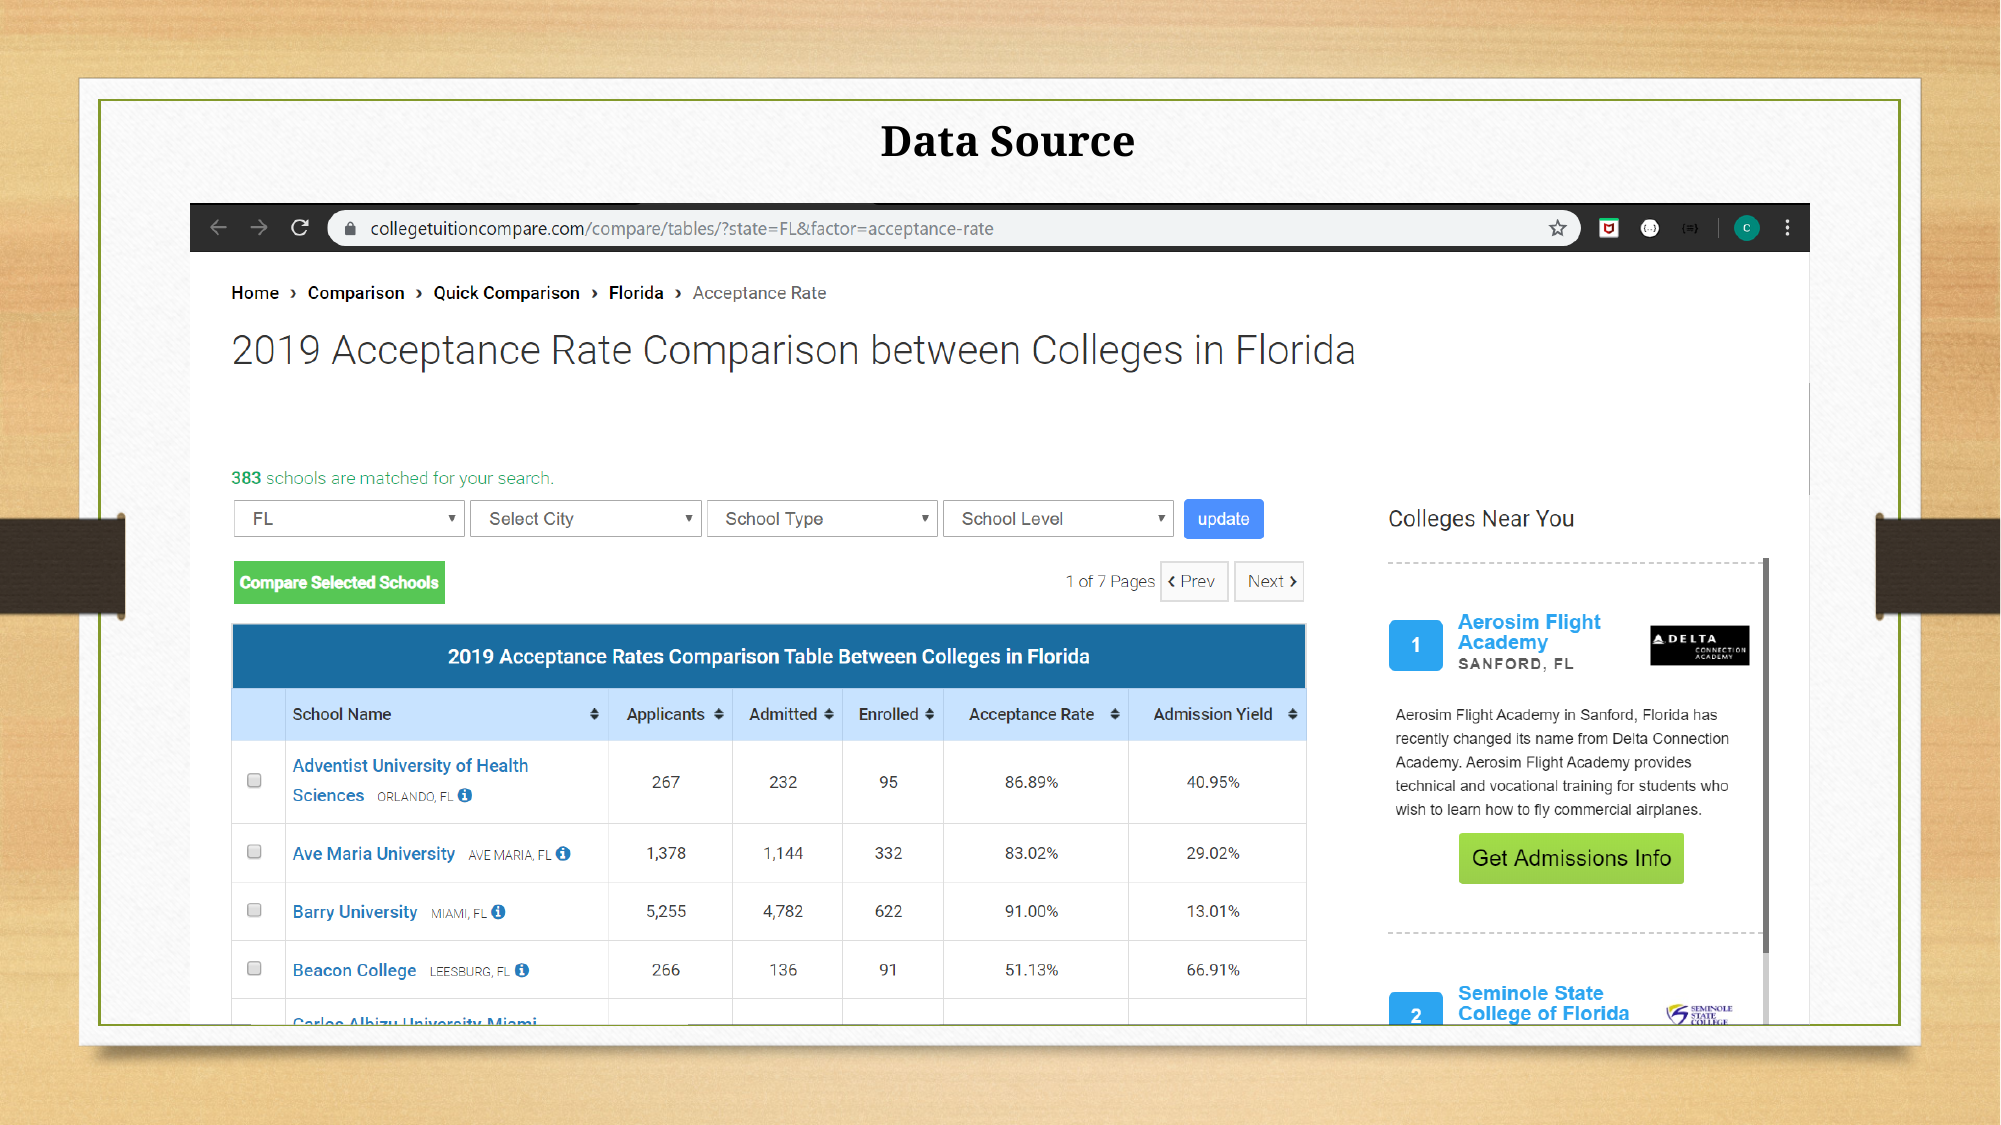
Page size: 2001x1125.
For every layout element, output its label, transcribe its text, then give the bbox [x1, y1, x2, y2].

text_box Data Source [802, 107, 1215, 168]
picture [0, 0, 2001, 1125]
